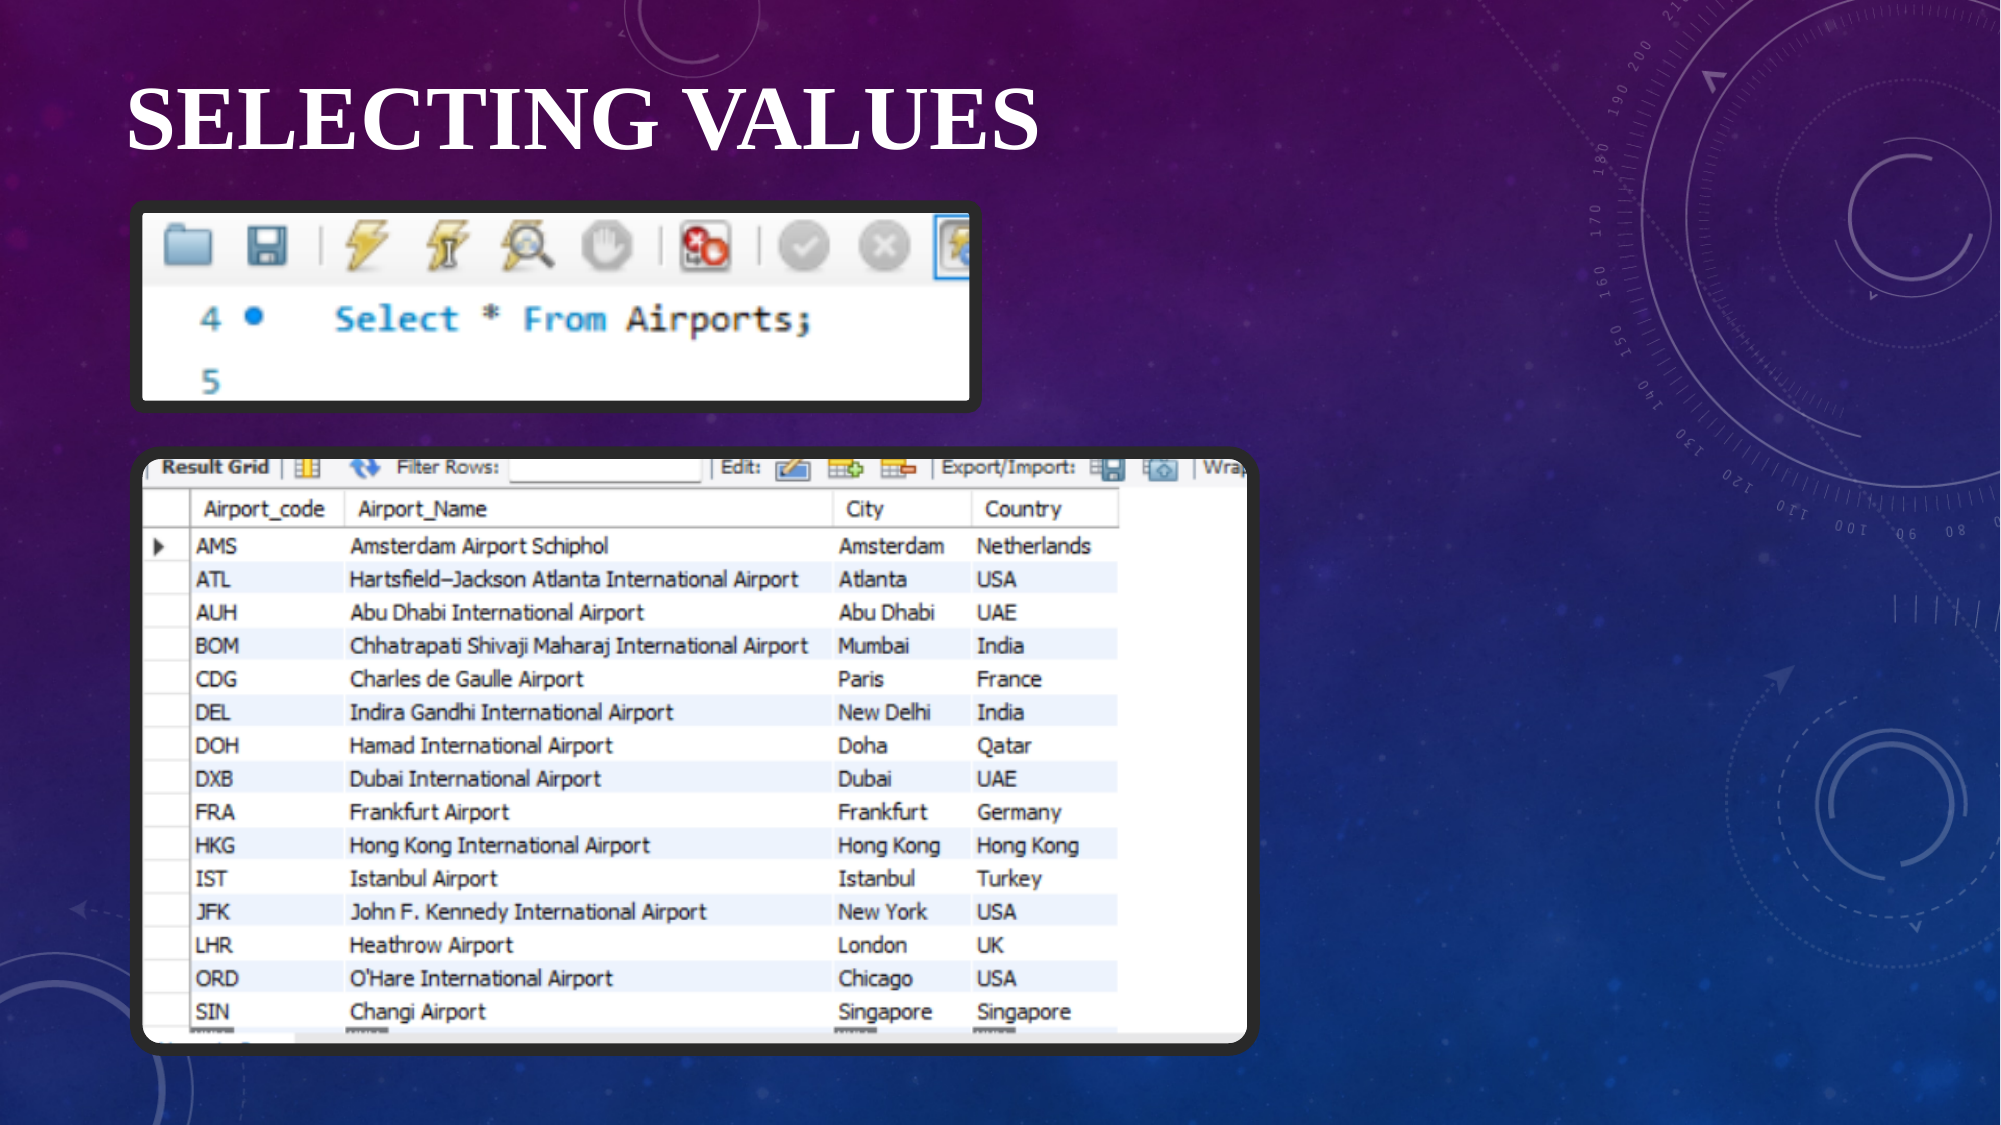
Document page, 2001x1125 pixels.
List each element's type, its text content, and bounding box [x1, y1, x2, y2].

picture [0, 0, 2001, 1125]
title Selecting values [110, 40, 1773, 186]
